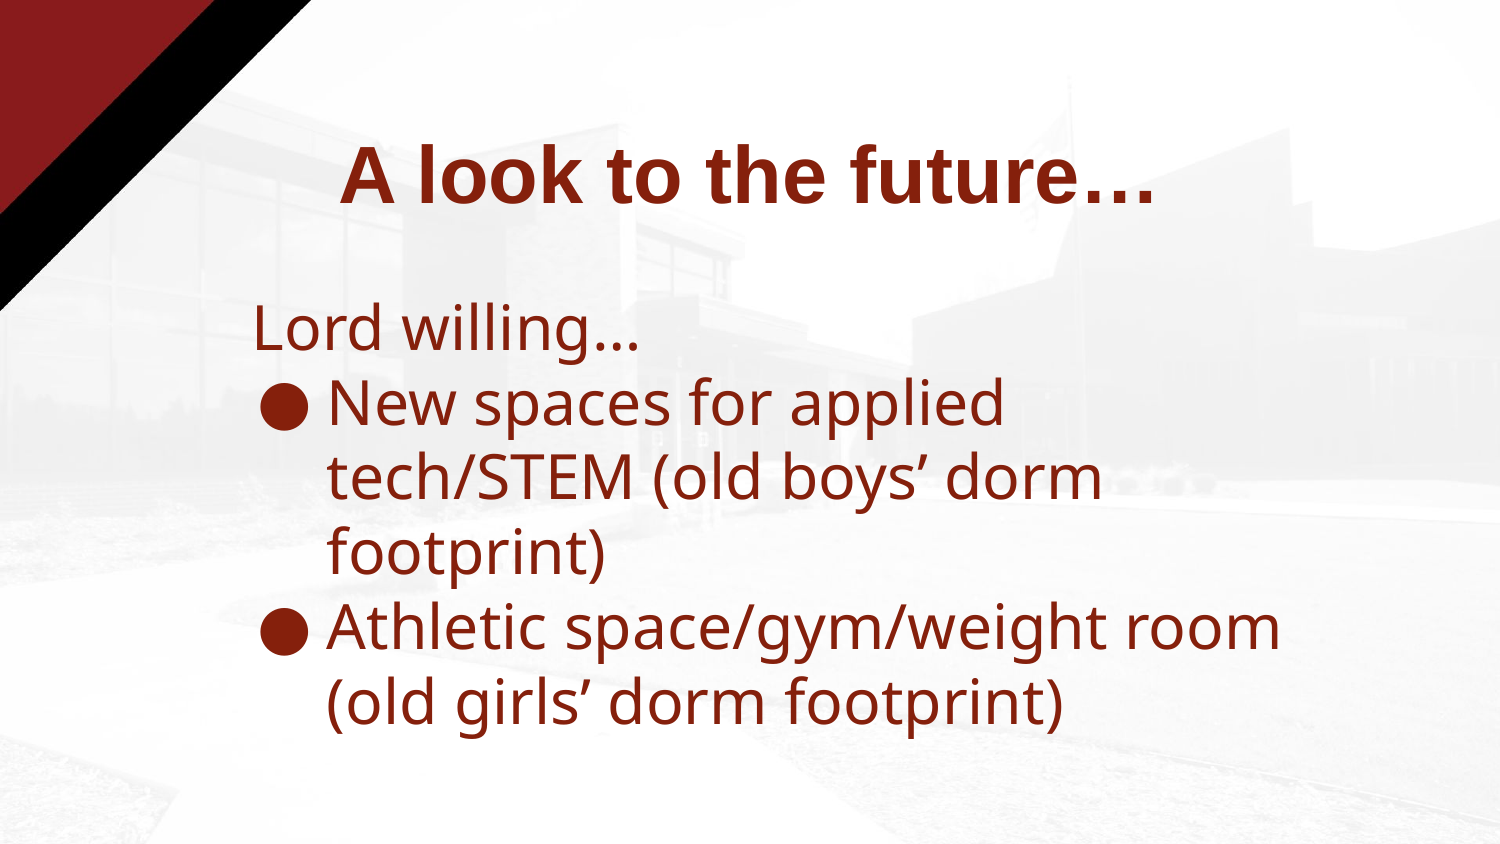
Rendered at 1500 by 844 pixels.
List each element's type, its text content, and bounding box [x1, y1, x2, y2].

text_box A look to the future… [236, 107, 1264, 235]
picture [0, 0, 1500, 844]
text_box Lord willing… New spaces for applied tech/STEM (old boys’ dorm footprint) Athletic space/gym/weight room (old girls’ dorm footprint) [236, 272, 1319, 803]
